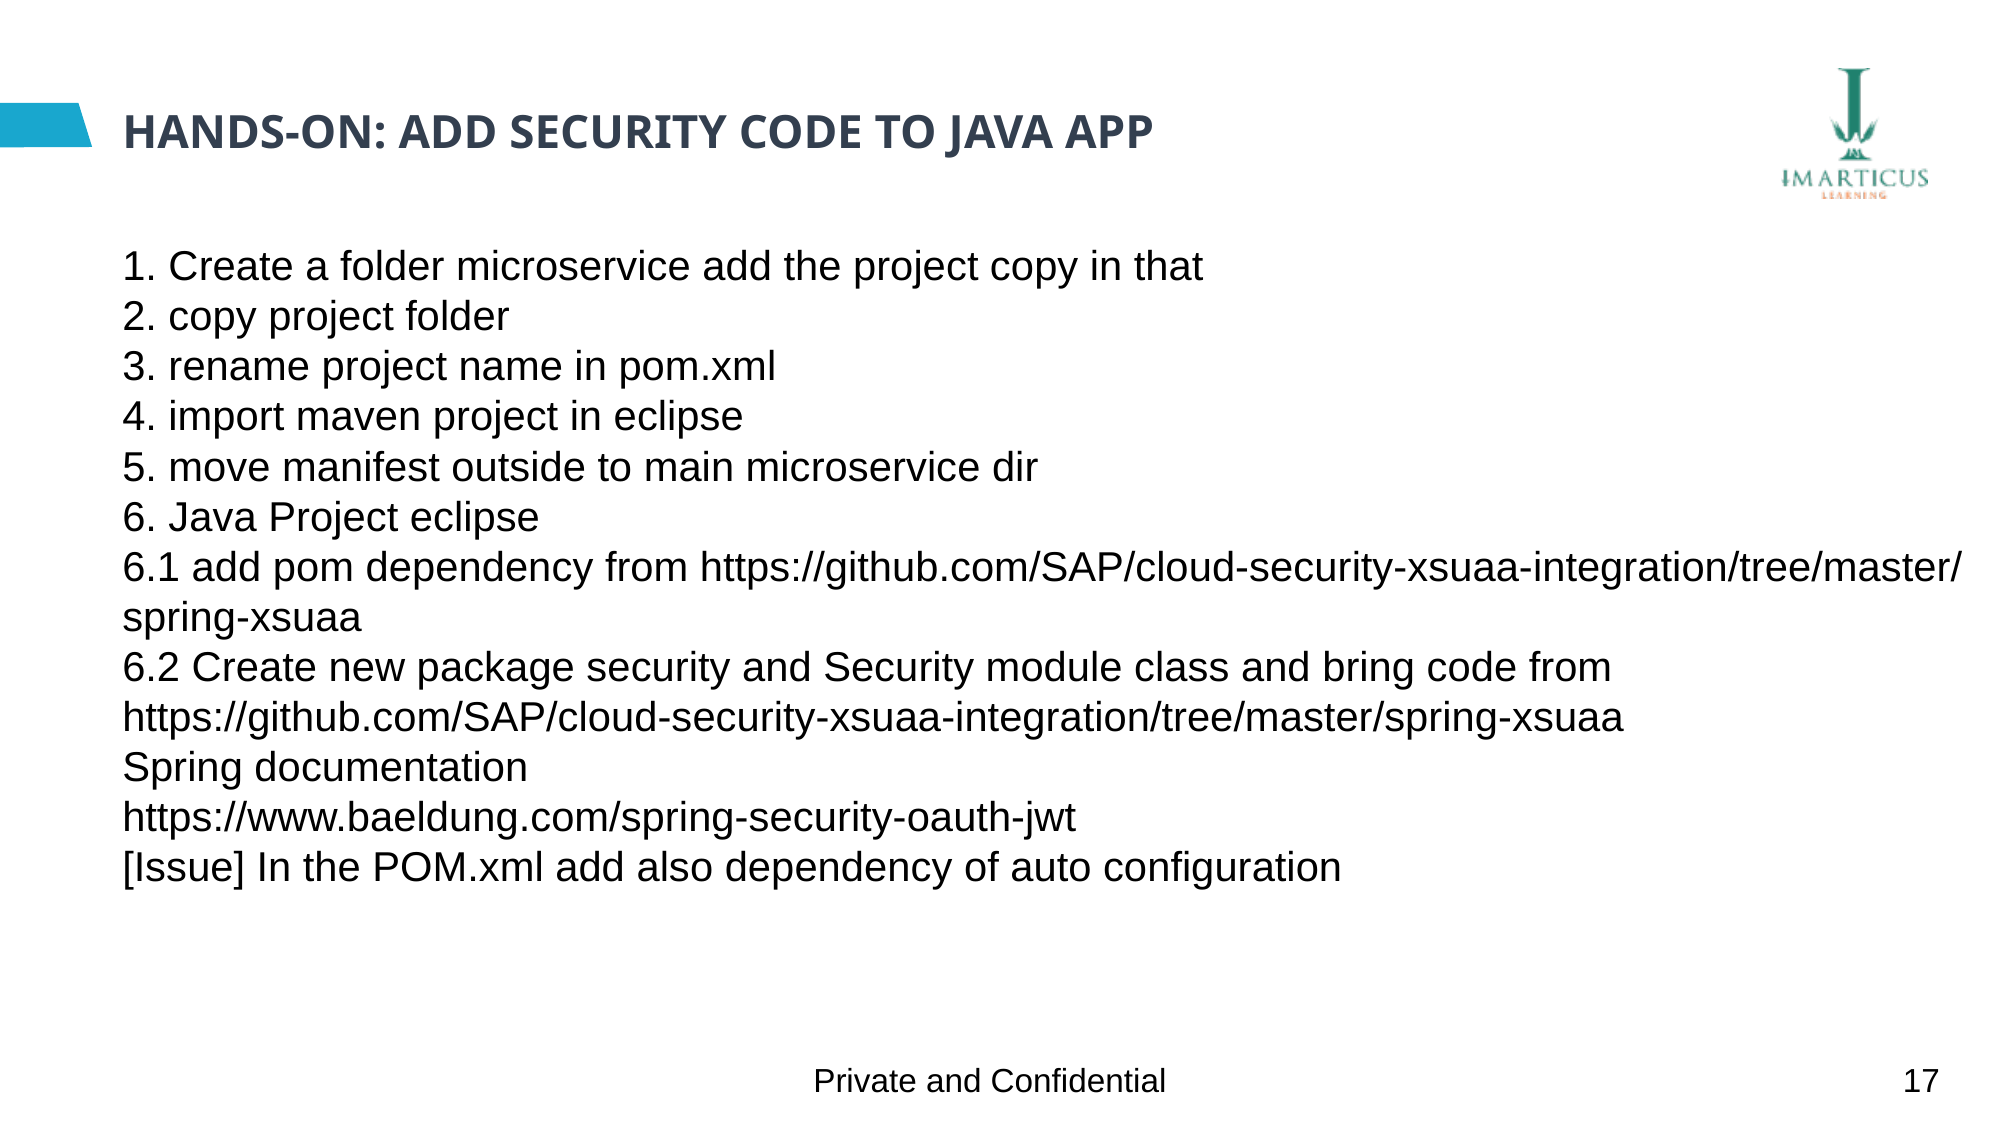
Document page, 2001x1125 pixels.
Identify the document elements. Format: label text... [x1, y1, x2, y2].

picture [1781, 68, 1928, 199]
text_box 1. Create a folder microservice add the project copy in that 2. copy project folder 3. rename project name in pom.xml 4. import maven project in eclipse 5. move manifest outside to main microservice dir 6. Java Project eclipse 6.1 add pom dependency from https://github.com/SAP/cloud-security-xsuaa-integration/tree/master/spring-xsuaa 6.2 Create new package security and Security module class and bring code from https://github.com/SAP/cloud-security-xsuaa-integration/tree/master/spring-xsuaa Spring documentation https://www.baeldung.com/spring-security-oauth-jwt [Issue] In the POM.xml add also dependency of auto configuration [107, 231, 2000, 897]
text_box [42, 30, 1896, 148]
title HANDS-ON: ADD SECURITY CODE TO JAVA APP [107, 81, 1833, 187]
